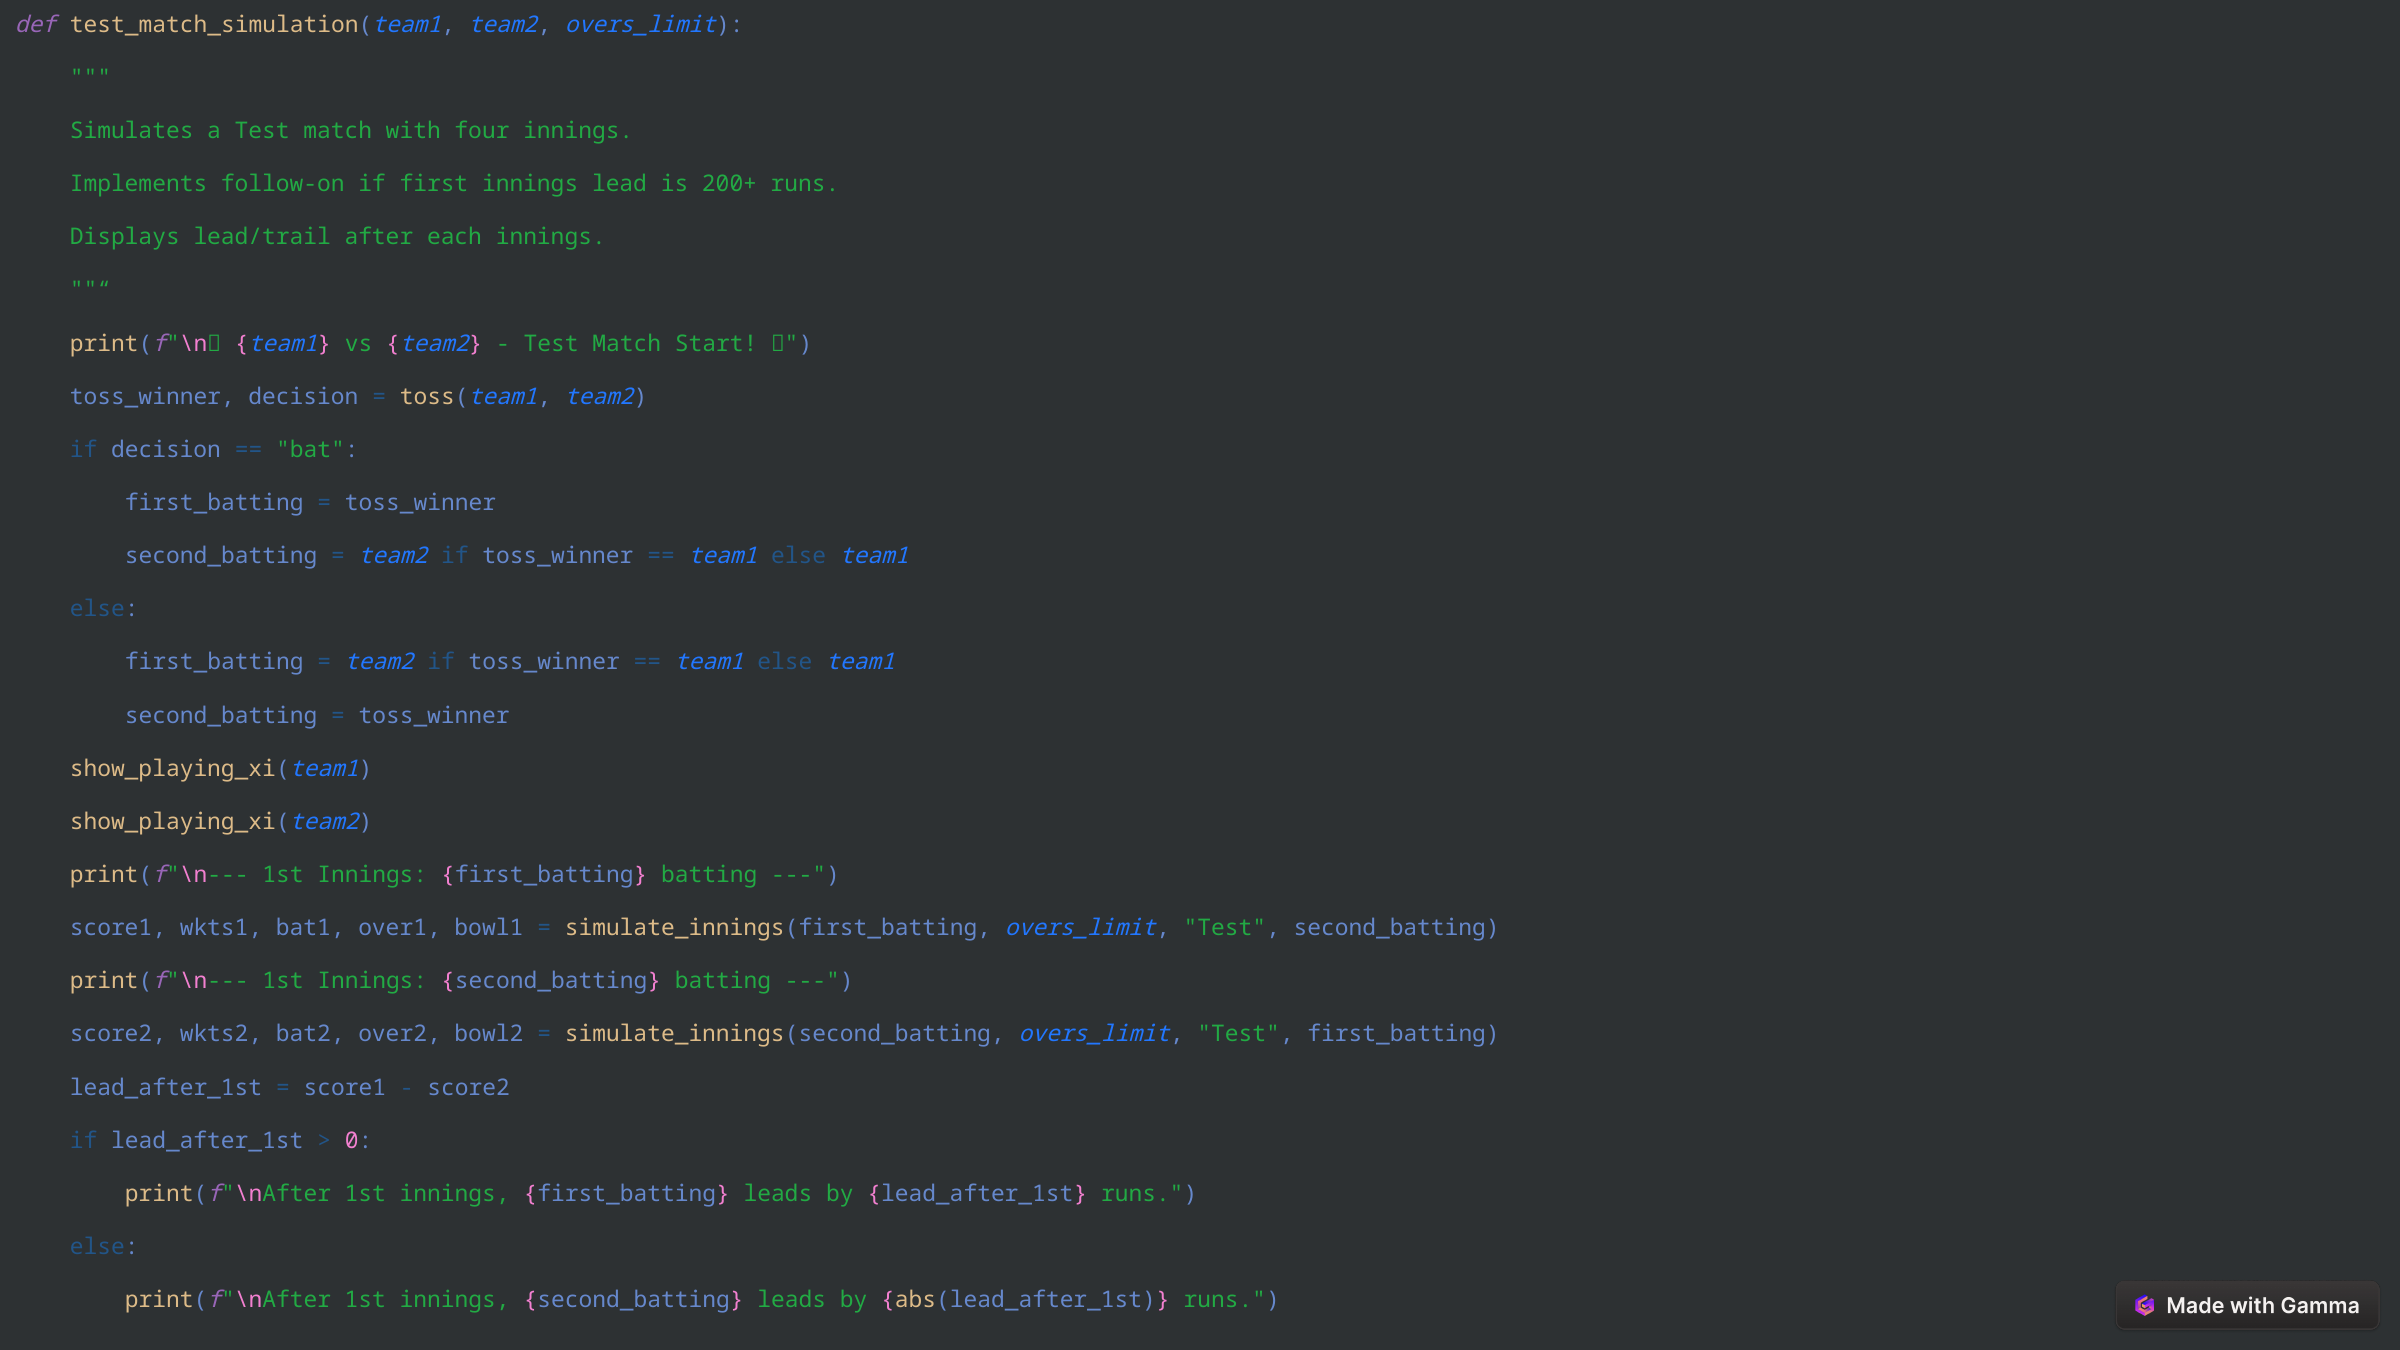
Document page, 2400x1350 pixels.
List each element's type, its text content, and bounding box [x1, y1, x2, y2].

text_box def test_match_simulation(team1, team2, overs_limit): """ Simulates a Test match with four innings. Implements follow-on if first innings lead is 200+ runs. Displays lead/trail after each innings. ""“ print(f"\n🏏 {team1} vs {team2} - Test Match Start! 🏏") toss_winner, decision = toss(team1, team2) if decision == "bat": first_batting = toss_winner second_batting = team2 if toss_winner == team1 else team1 else: first_batting = team2 if toss_winner == team1 else team1 second_batting = toss_winner show_playing_xi(team1) show_playing_xi(team2) print(f"\n--- 1st Innings: {first_batting} batting ---") score1, wkts1, bat1, over1, bowl1 = simulate_innings(first_batting, overs_limit, "Test", second_batting) print(f"\n--- 1st Innings: {second_batting} batting ---") score2, wkts2, bat2, over2, bowl2 = simulate_innings(second_batting, overs_limit, "Test", first_batting) lead_after_1st = score1 - score2 if lead_after_1st > 0: print(f"\nAfter 1st innings, {first_batting} leads by {lead_after_1st} runs.") else: print(f"\nAfter 1st innings, {second_batting} leads by {abs(lead_after_1st)} runs.") [0, 0, 1994, 1320]
picture [2106, 1271, 2389, 1339]
